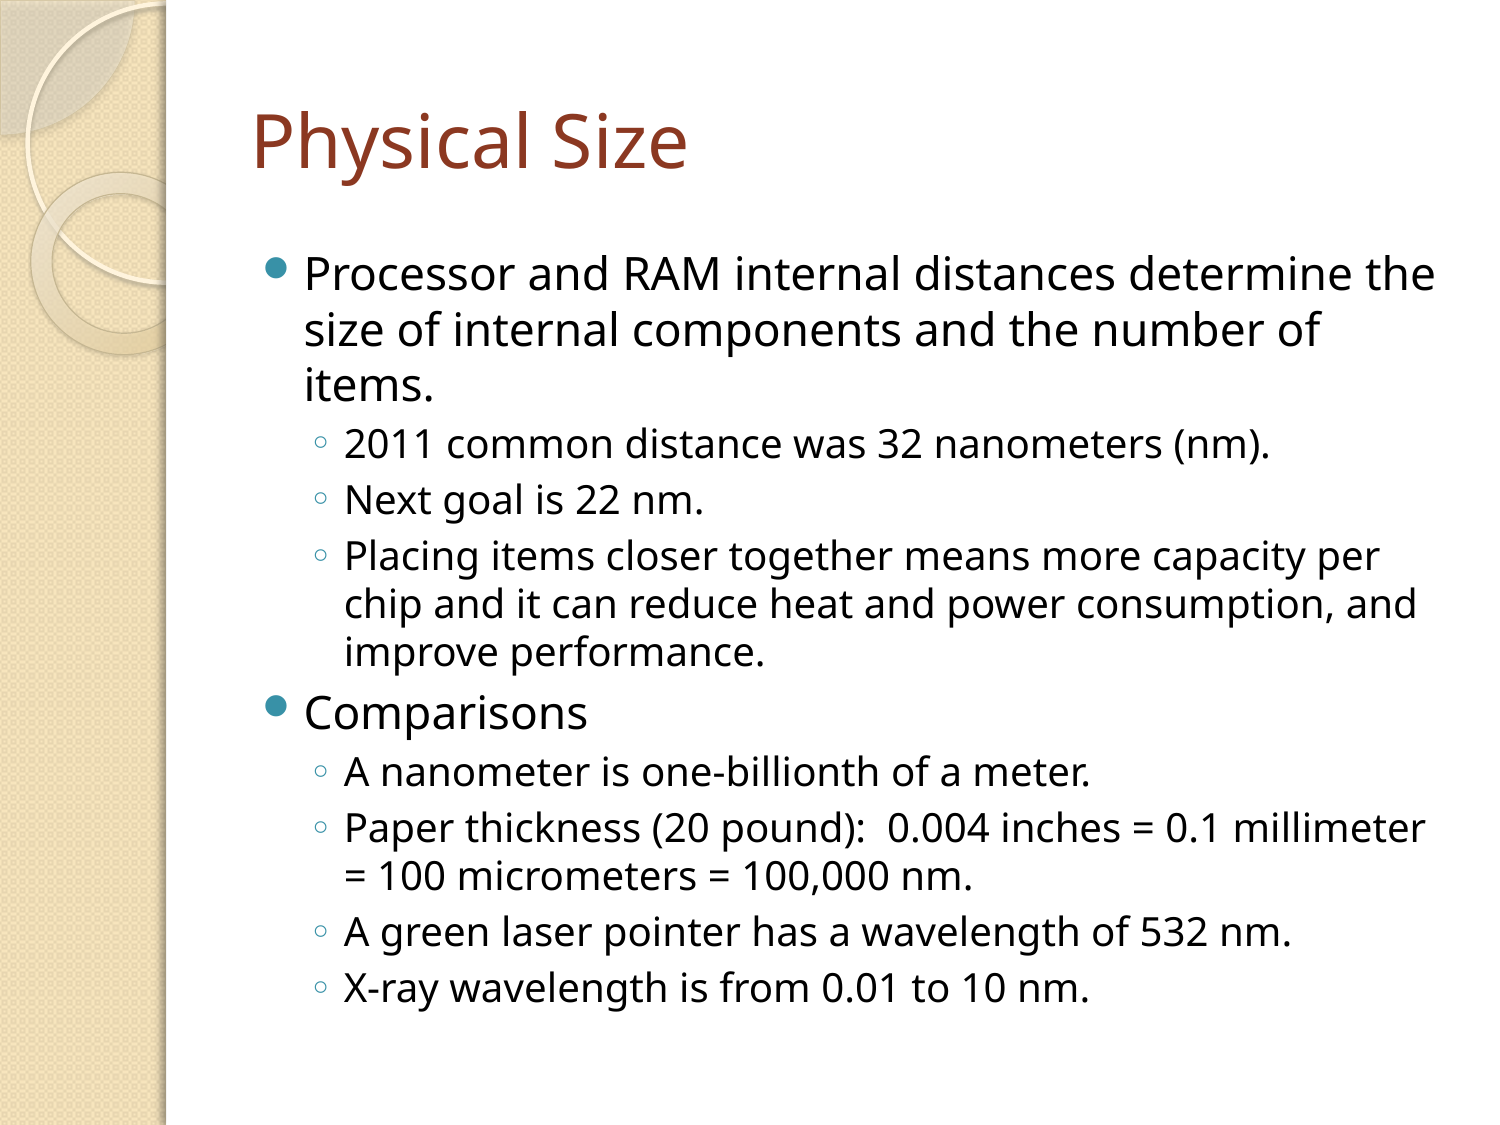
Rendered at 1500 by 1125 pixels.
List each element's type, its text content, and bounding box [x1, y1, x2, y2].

list Processor and RAM internal distances determine the size of internal components and the number of items. 2011 common distance was 32 nanometers (nm). Next goal is 22 nm. Placing items closer together means more capacity per chip and it can reduce heat and power consumption, and improve performance. Comparisons A nanometer is one-billionth of a meter. Paper thickness (20 pound): 0.004 inches = 0.1 millimeter = 100 micrometers = 100,000 nm. A green laser pointer has a wavelength of 532 nm. X-ray wavelength is from 0.01 to 10 nm. [235, 237, 1466, 1025]
title Physical Size [235, 45, 1466, 233]
